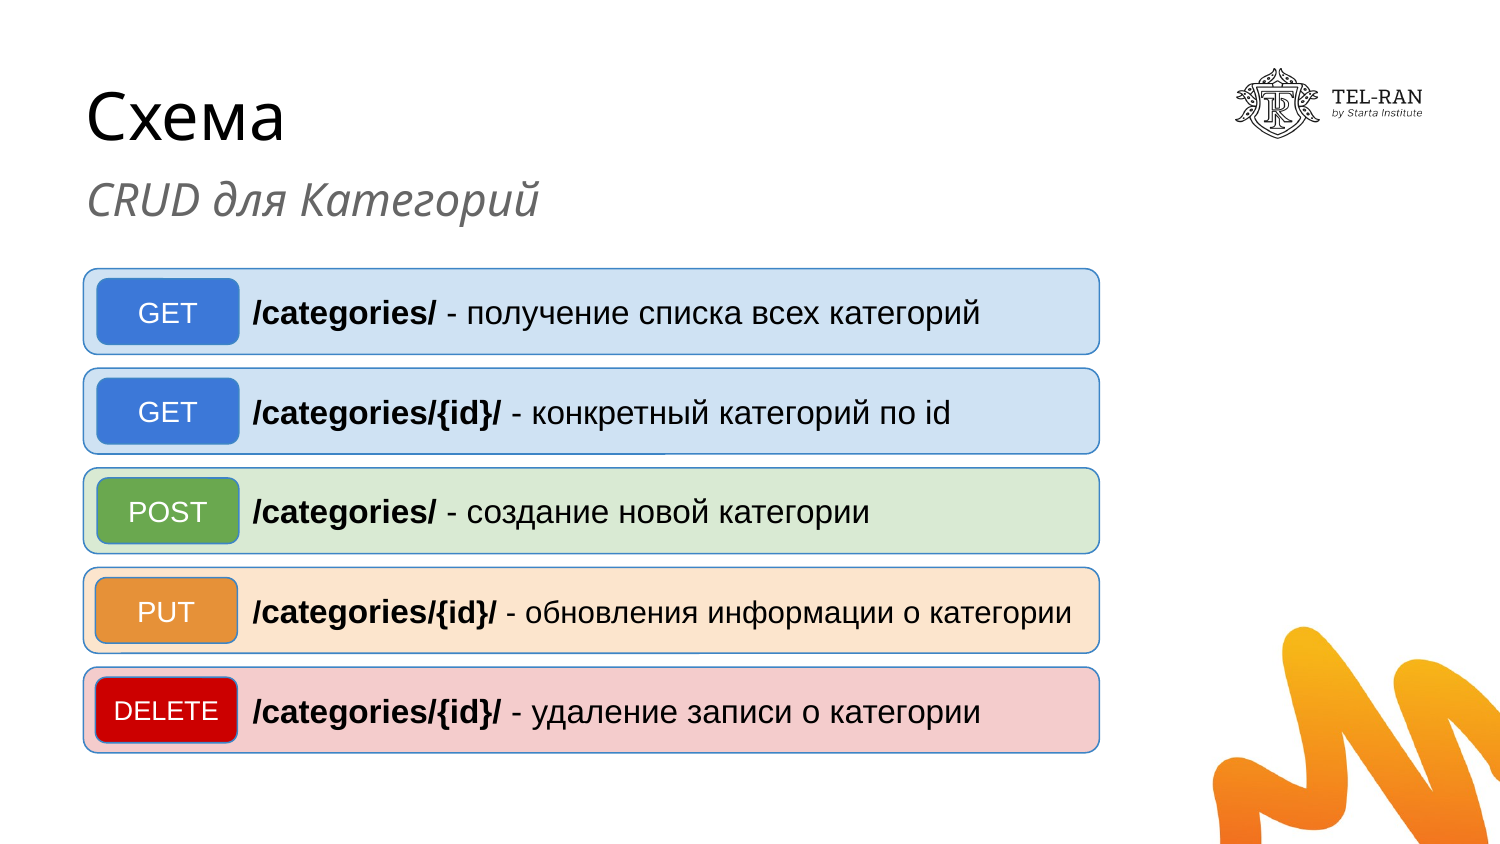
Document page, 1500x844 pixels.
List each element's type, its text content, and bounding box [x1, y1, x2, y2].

picture [1211, 625, 1500, 844]
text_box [83, 567, 1100, 654]
title Схема [70, 59, 1237, 155]
picture [1237, 68, 1422, 139]
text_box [83, 666, 1100, 754]
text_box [83, 467, 1100, 554]
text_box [83, 367, 1100, 455]
subtitle CRUD для Категорий [70, 155, 1237, 676]
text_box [83, 268, 1100, 355]
